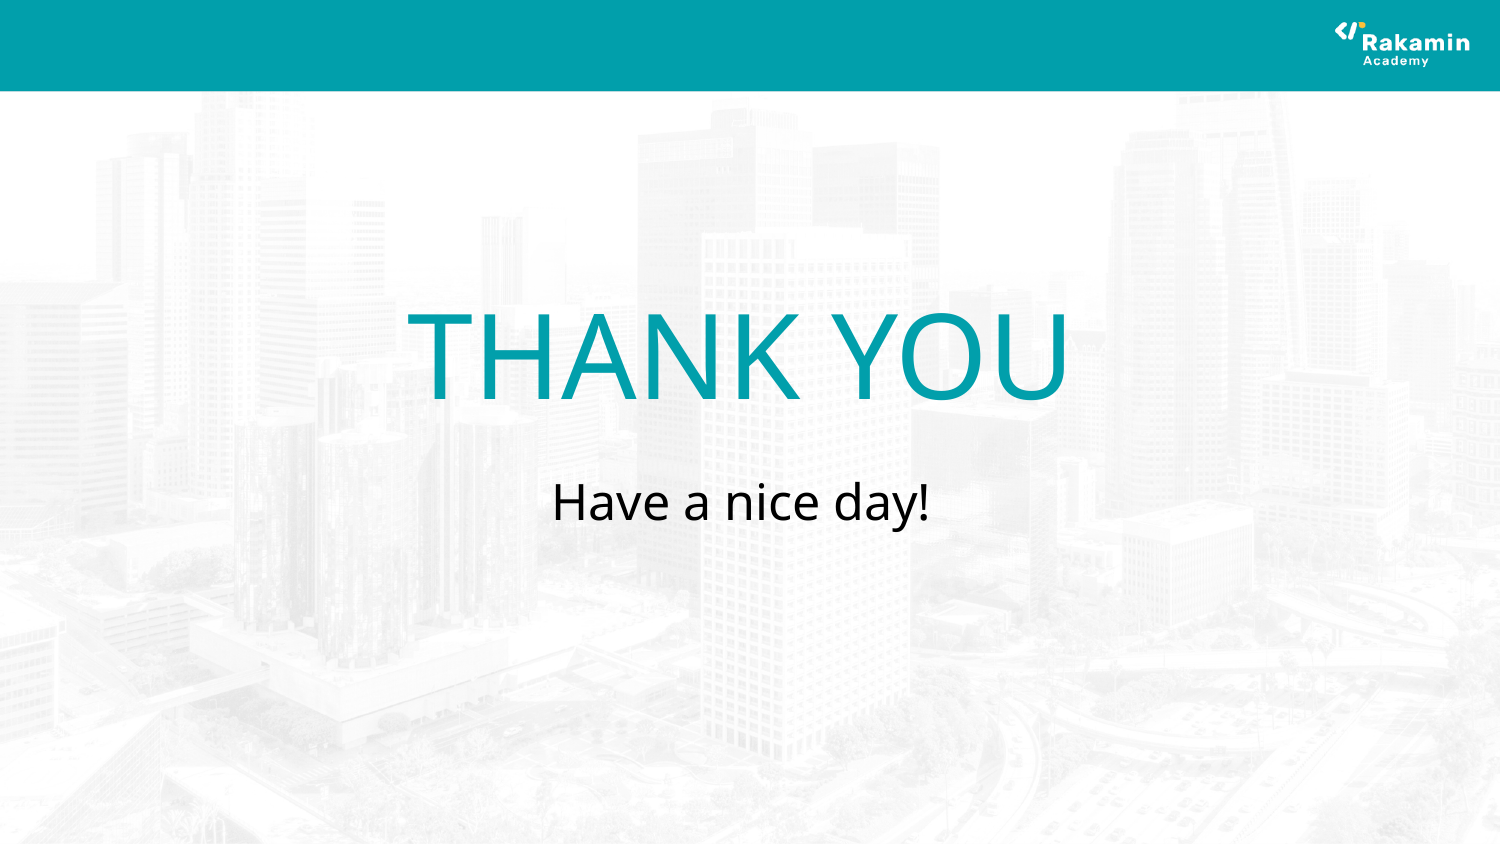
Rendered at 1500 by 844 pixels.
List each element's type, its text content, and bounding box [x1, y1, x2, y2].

text_box Have a nice day! [516, 446, 967, 597]
list THANK YOU [392, 245, 1091, 447]
picture [0, 0, 1500, 844]
